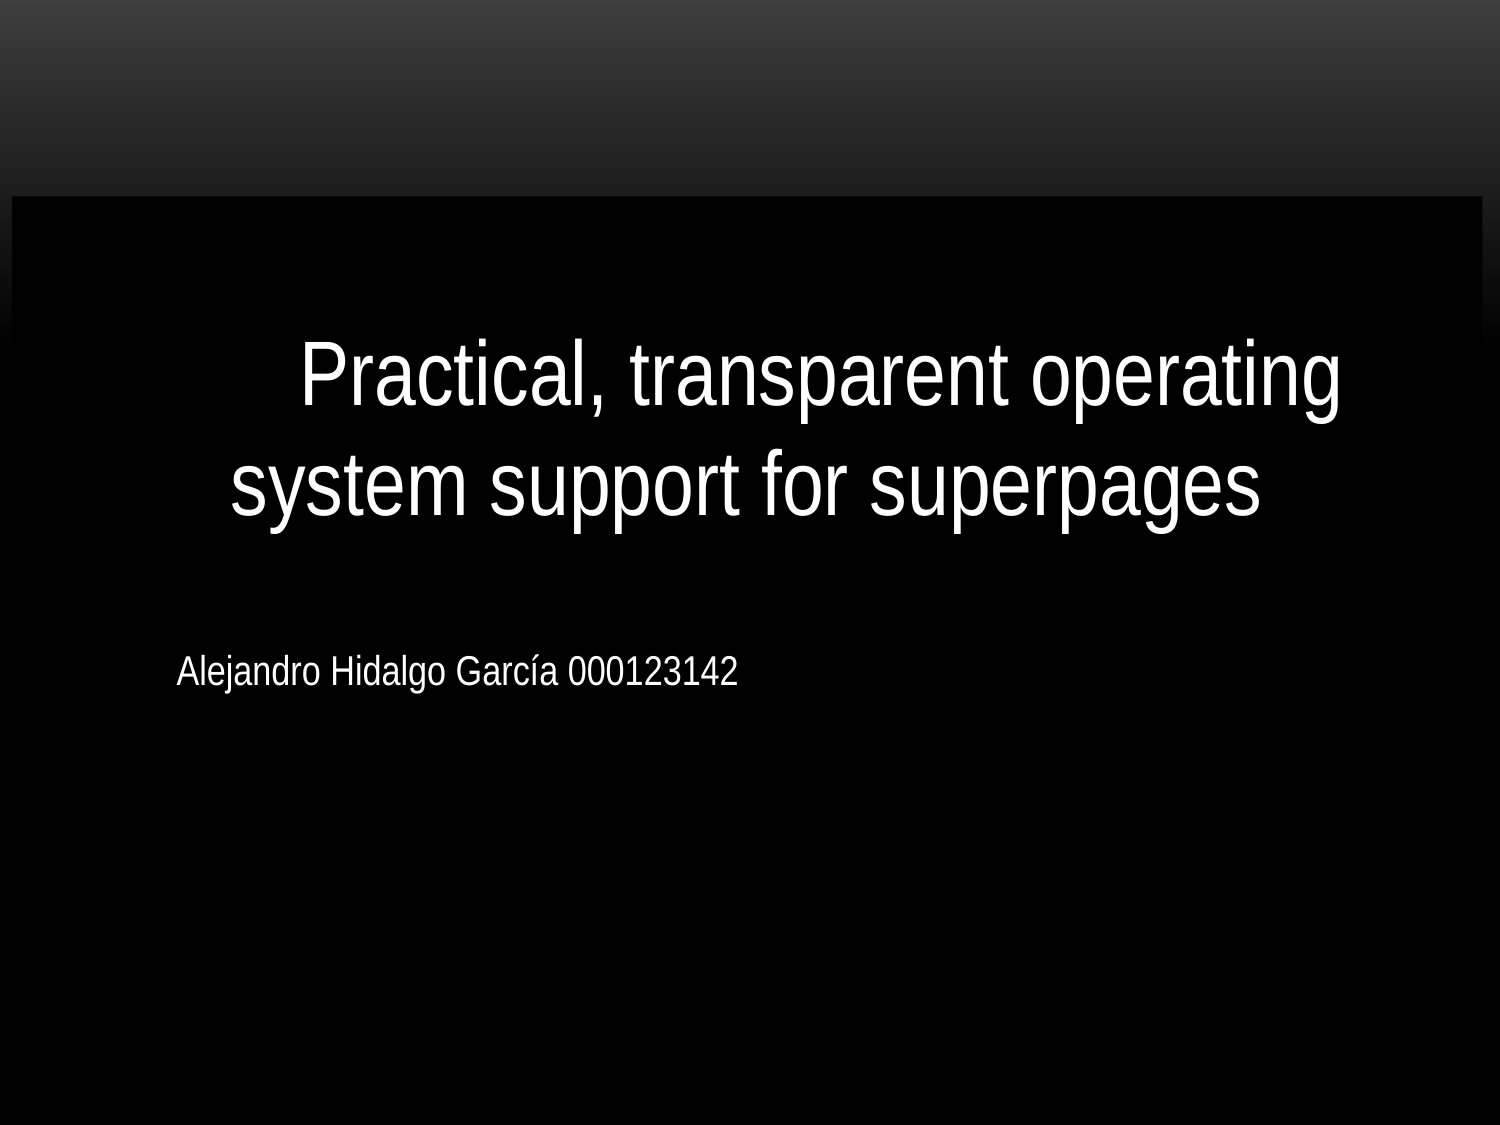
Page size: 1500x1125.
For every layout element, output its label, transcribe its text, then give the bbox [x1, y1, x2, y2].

text_box [153, 1, 1253, 196]
text_box Practical, transparent operating system support for superpages Alejandro Hidalgo García 000123142 [11, 196, 1483, 701]
picture [0, 0, 1500, 750]
